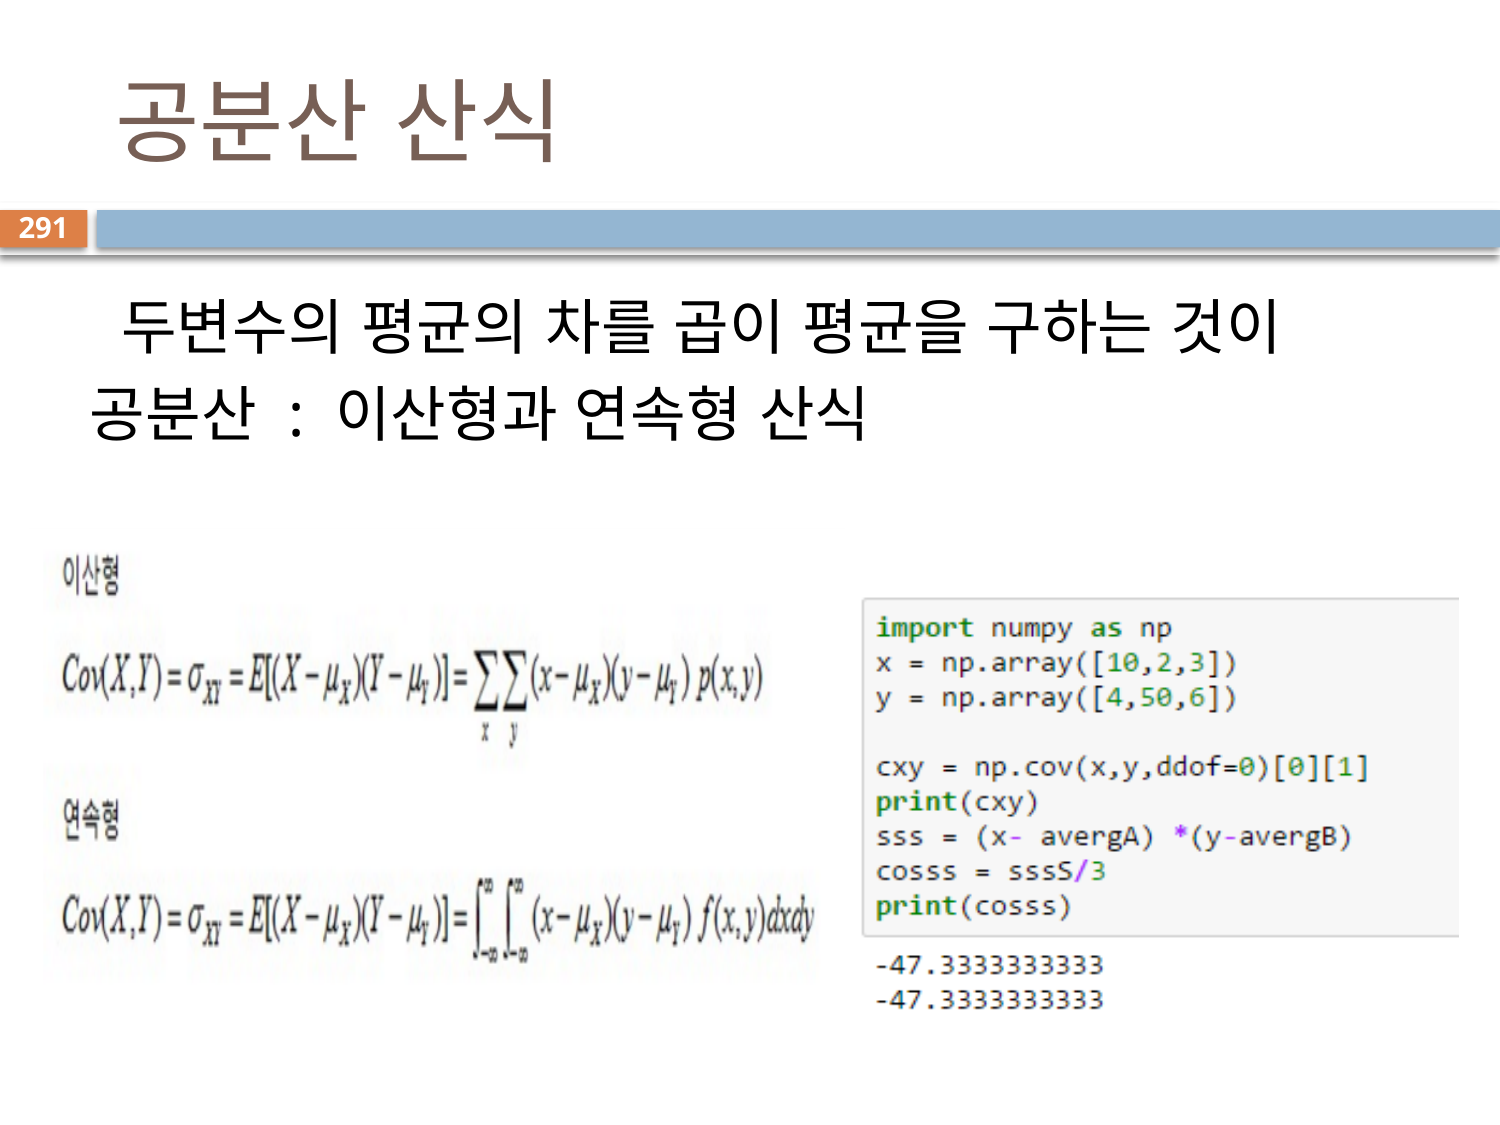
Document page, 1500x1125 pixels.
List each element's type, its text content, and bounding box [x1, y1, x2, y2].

title 공분산 산식 [100, 37, 1438, 200]
picture [855, 587, 1459, 1041]
list 두변수의 평균의 차를 곱이 평균을 구하는 것이 공분산 : 이산형과 연속형 산식 [75, 267, 1425, 527]
slide_number 291 [0, 208, 88, 249]
picture [29, 526, 845, 1059]
